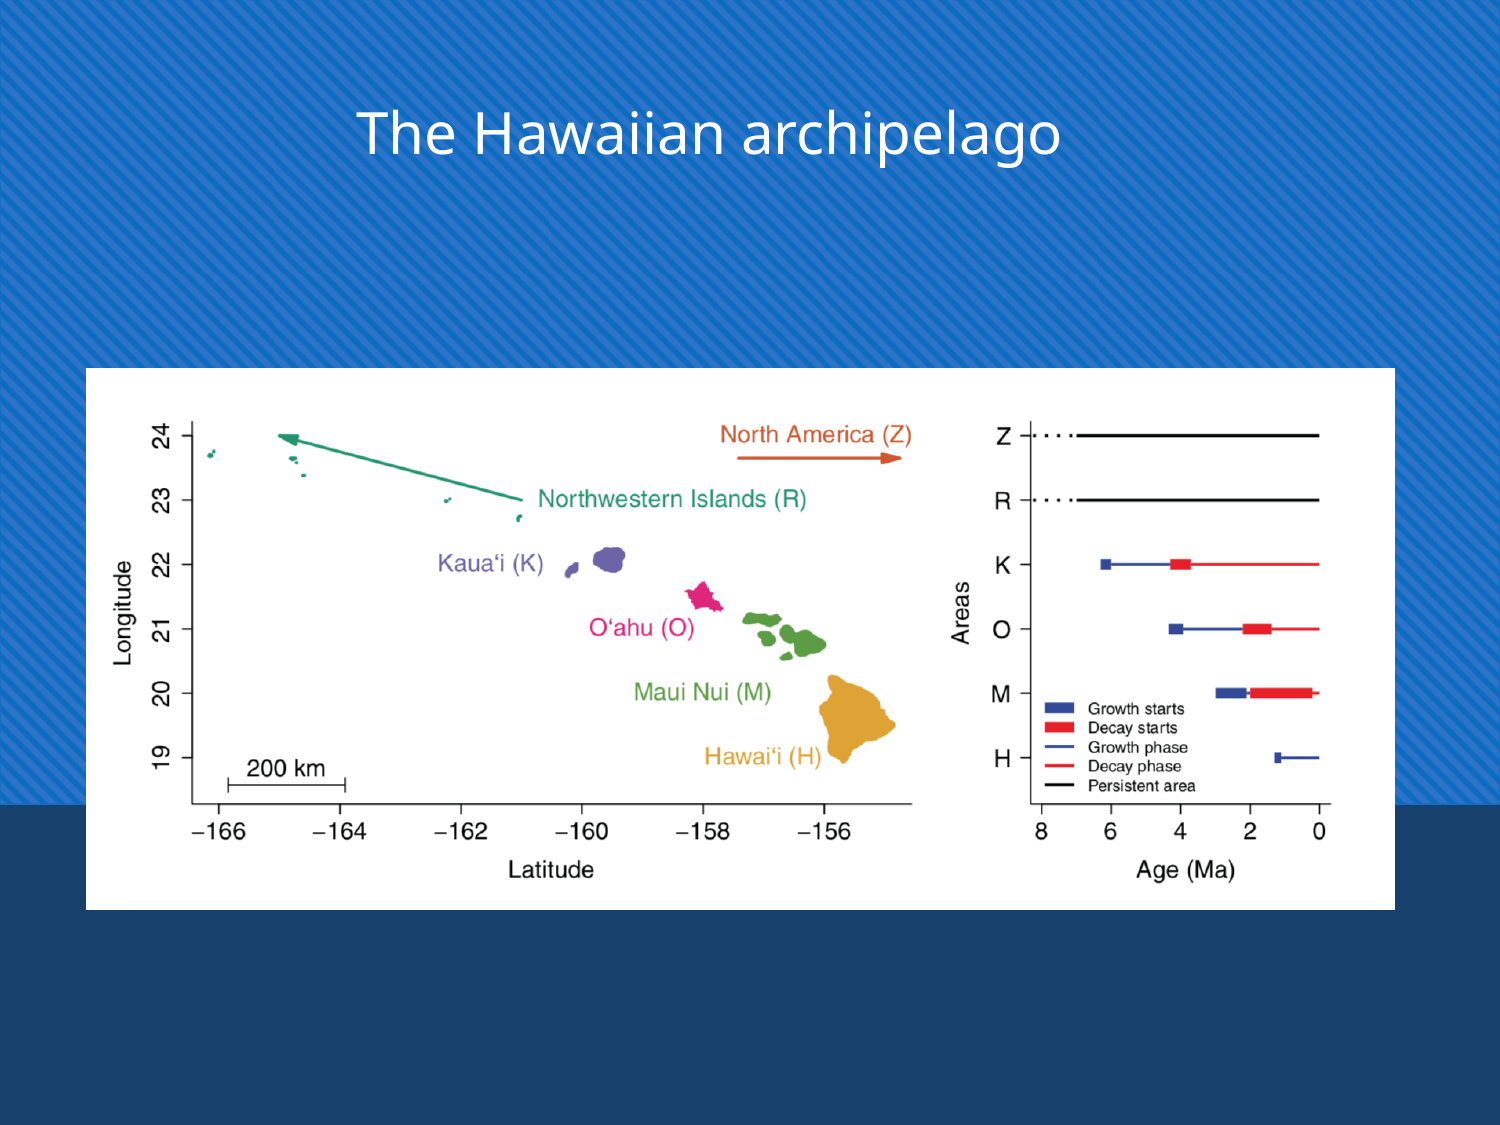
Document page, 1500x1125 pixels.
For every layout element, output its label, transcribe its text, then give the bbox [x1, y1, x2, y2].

picture [85, 368, 1395, 910]
text_box The Hawaiian archipelago [341, 88, 1395, 174]
